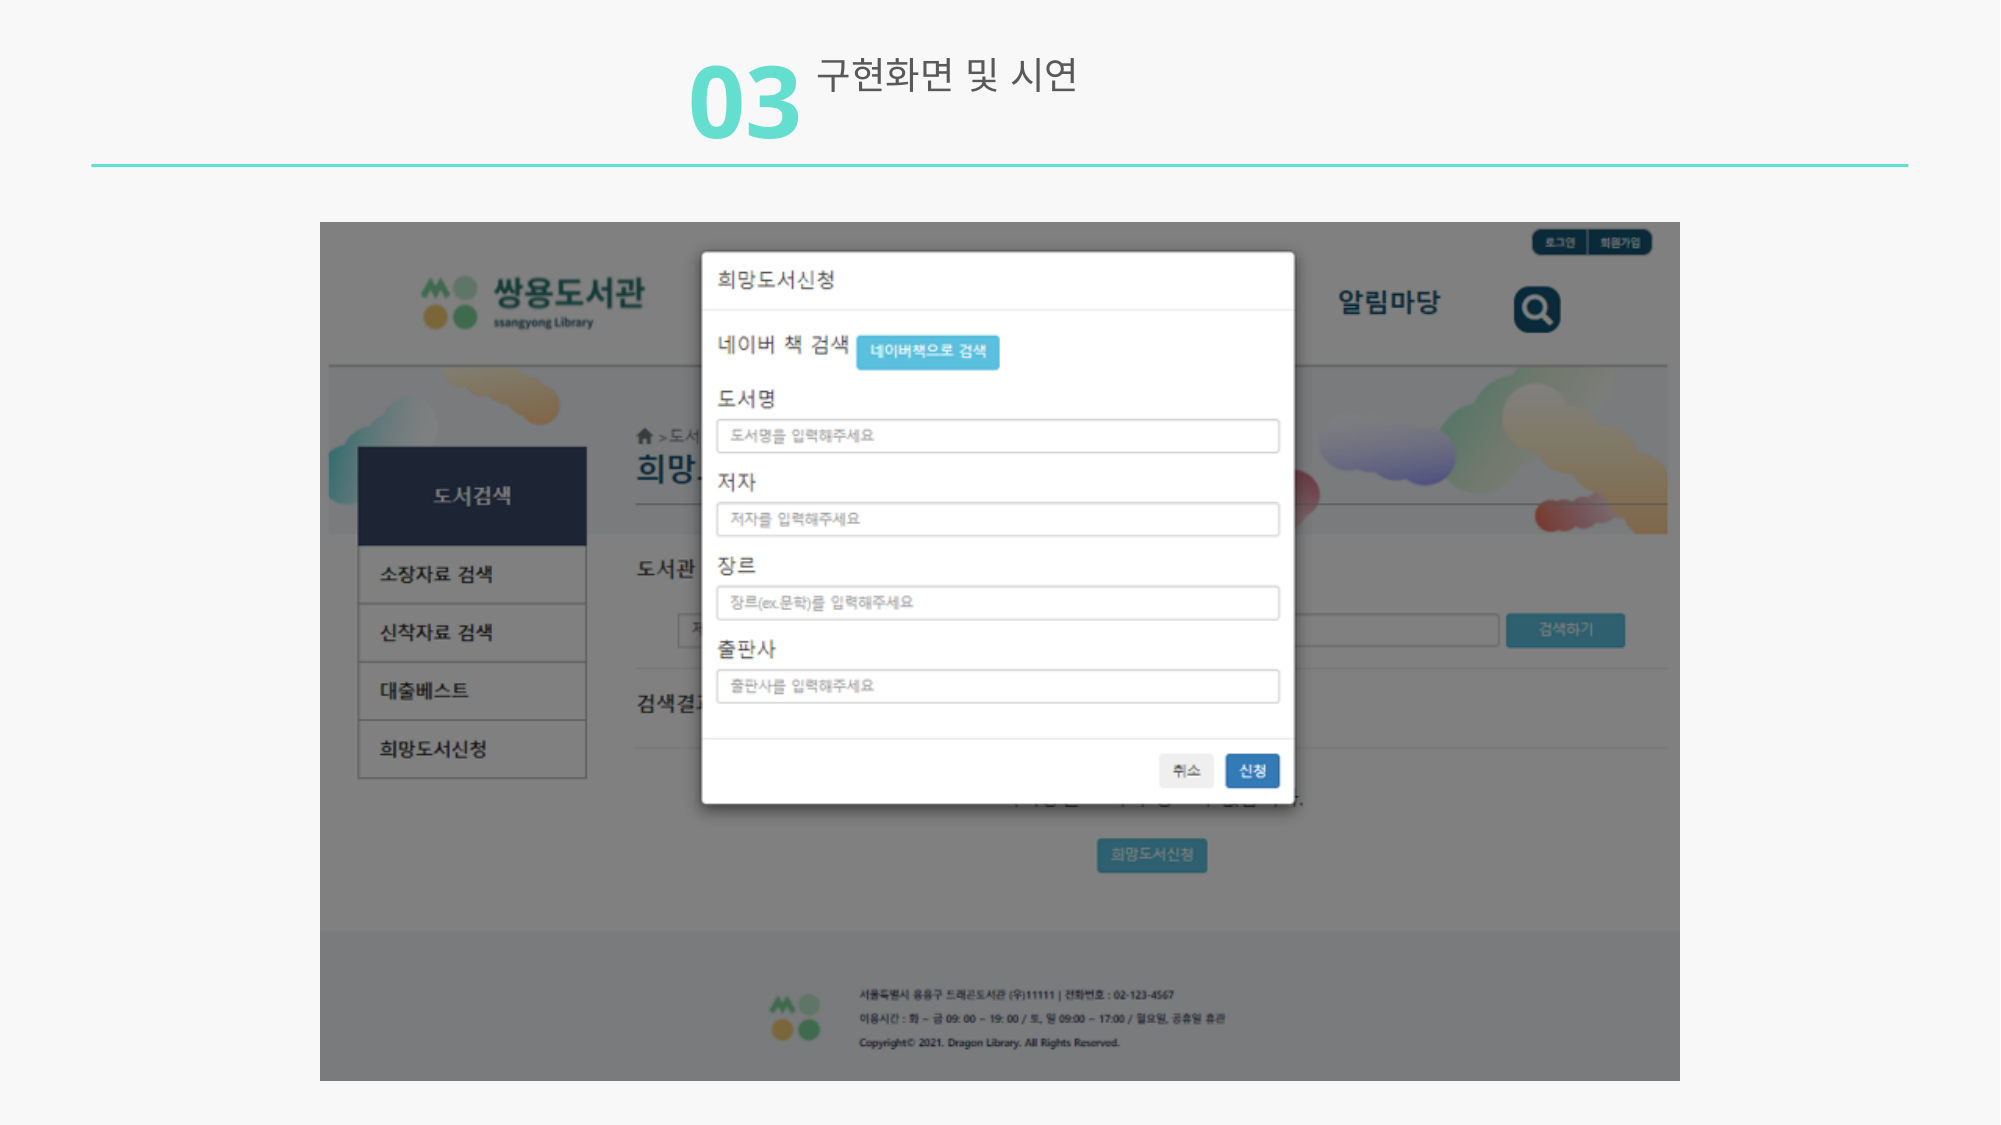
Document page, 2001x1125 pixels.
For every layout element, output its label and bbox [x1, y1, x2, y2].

picture [320, 222, 1680, 1081]
text_box [673, 30, 1327, 168]
text_box [90, 163, 673, 168]
text_box [1327, 163, 1909, 168]
